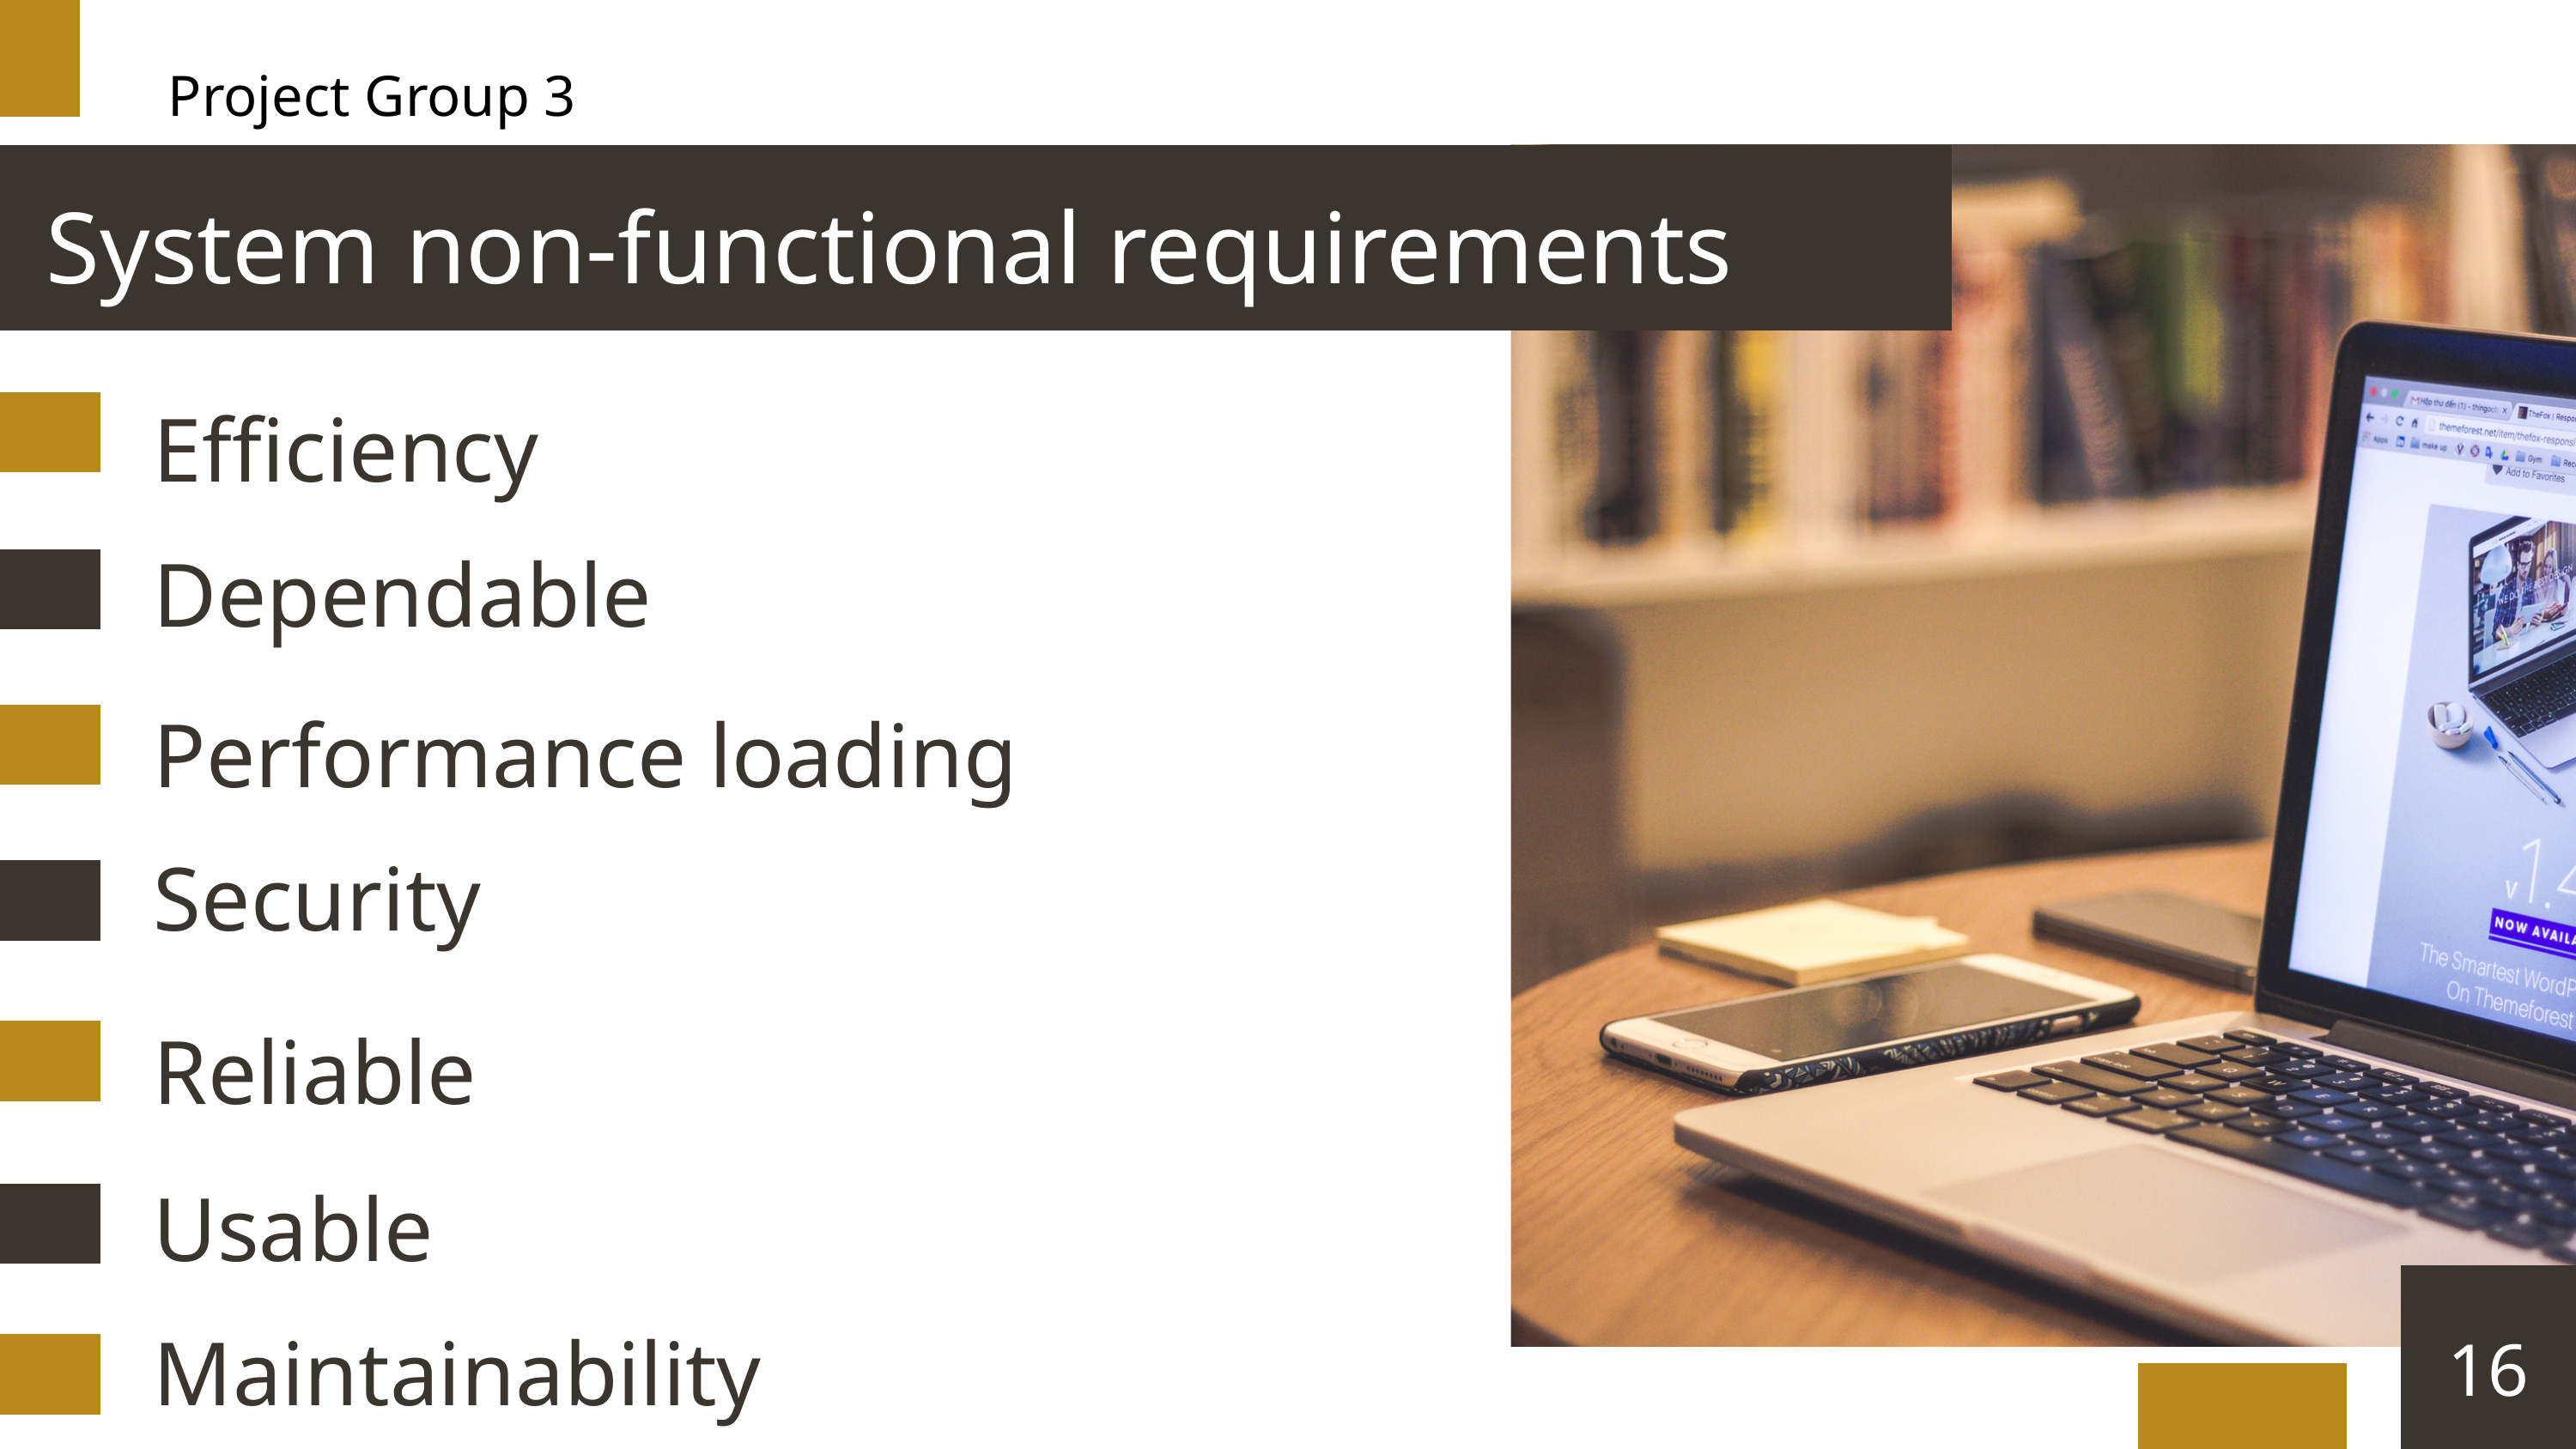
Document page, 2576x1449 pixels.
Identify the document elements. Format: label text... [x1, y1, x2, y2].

text_box Dependable [154, 522, 709, 645]
text_box Reliable [154, 999, 849, 1122]
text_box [2400, 1264, 2576, 1449]
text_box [0, 859, 101, 941]
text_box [0, 1021, 101, 1102]
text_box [0, 1183, 101, 1264]
text_box Maintainability [154, 1301, 849, 1424]
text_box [0, 549, 101, 630]
text_box Performance loading [154, 682, 1054, 805]
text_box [0, 1333, 101, 1415]
text_box Security [154, 826, 709, 949]
text_box Efficiency [154, 377, 849, 500]
text_box Project Group 3 [167, 49, 592, 128]
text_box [0, 391, 101, 473]
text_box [2137, 1362, 2348, 1449]
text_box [1510, 144, 2576, 1347]
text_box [0, 704, 101, 785]
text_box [0, 144, 1953, 330]
text_box Usable [154, 1156, 709, 1279]
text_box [0, 0, 81, 118]
